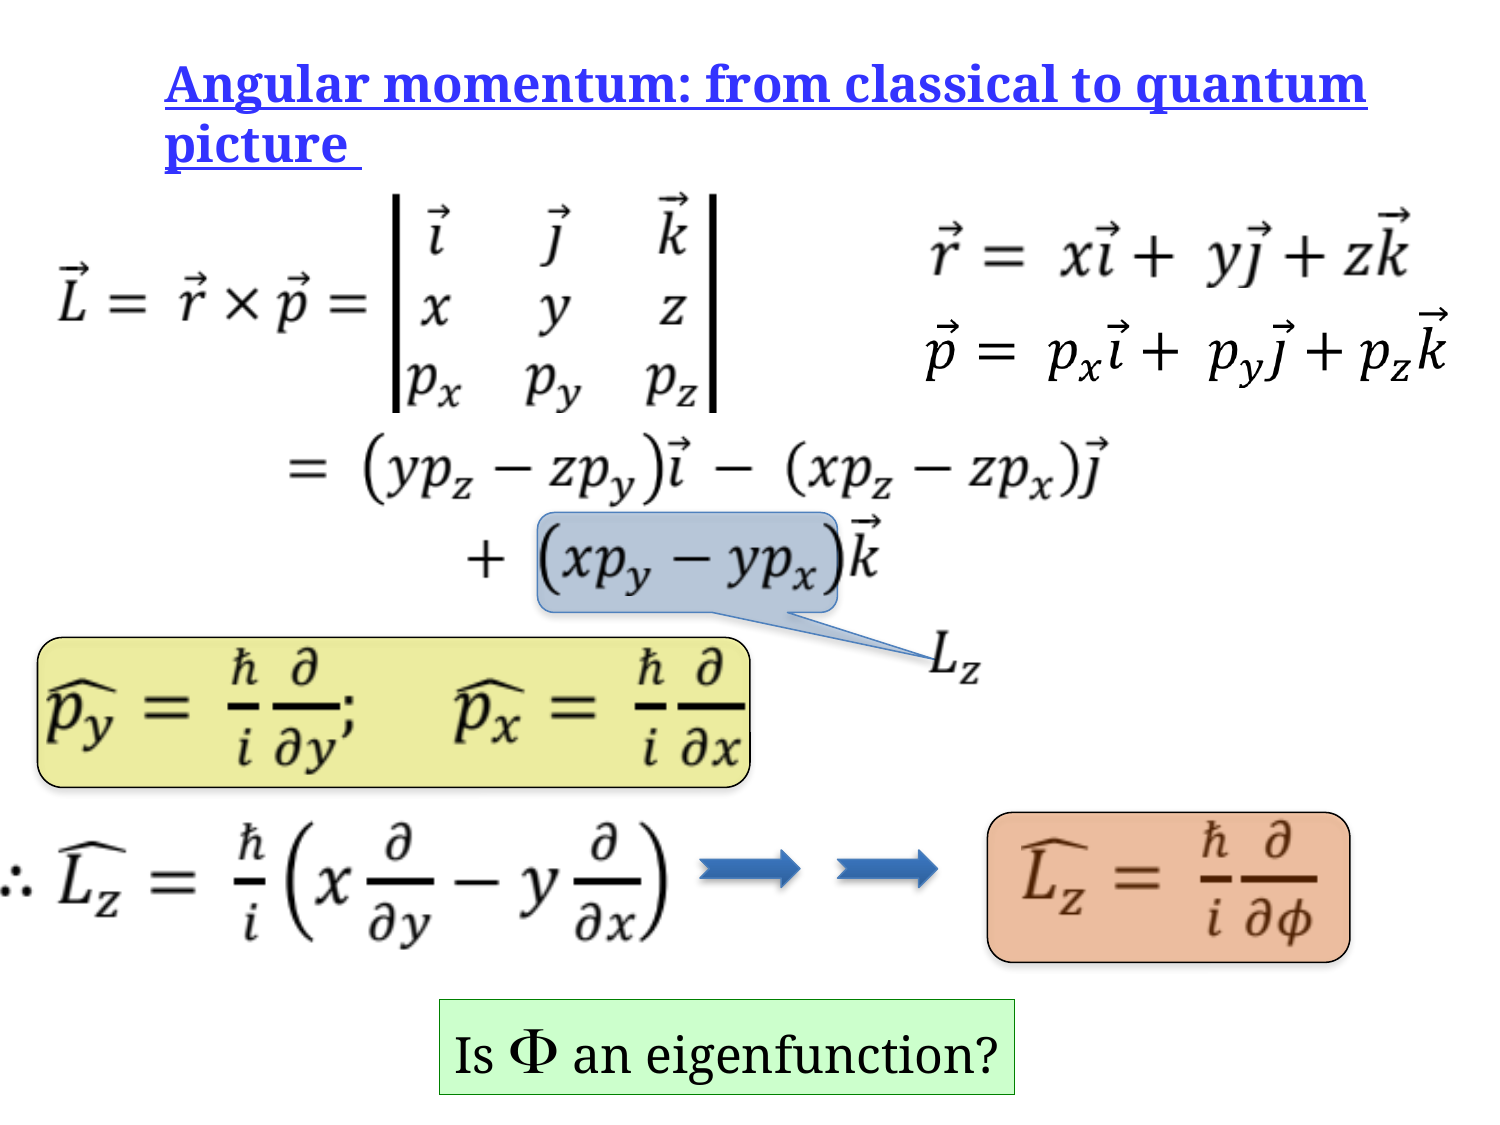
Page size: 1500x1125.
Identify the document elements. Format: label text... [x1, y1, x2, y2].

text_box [1020, 812, 1500, 951]
text_box [45, 782, 741, 789]
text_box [0, 812, 1018, 951]
text_box Angular momentum: from classical to quantum picture [150, 45, 1450, 181]
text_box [929, 199, 1500, 288]
text_box Is F an eigenfunction? [439, 999, 1015, 1095]
text_box [996, 958, 1341, 964]
text_box [36, 649, 40, 776]
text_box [423, 613, 1488, 718]
text_box [538, 604, 837, 611]
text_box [0, 187, 924, 413]
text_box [162, 424, 1227, 596]
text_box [929, 299, 1500, 388]
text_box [45, 637, 1338, 776]
